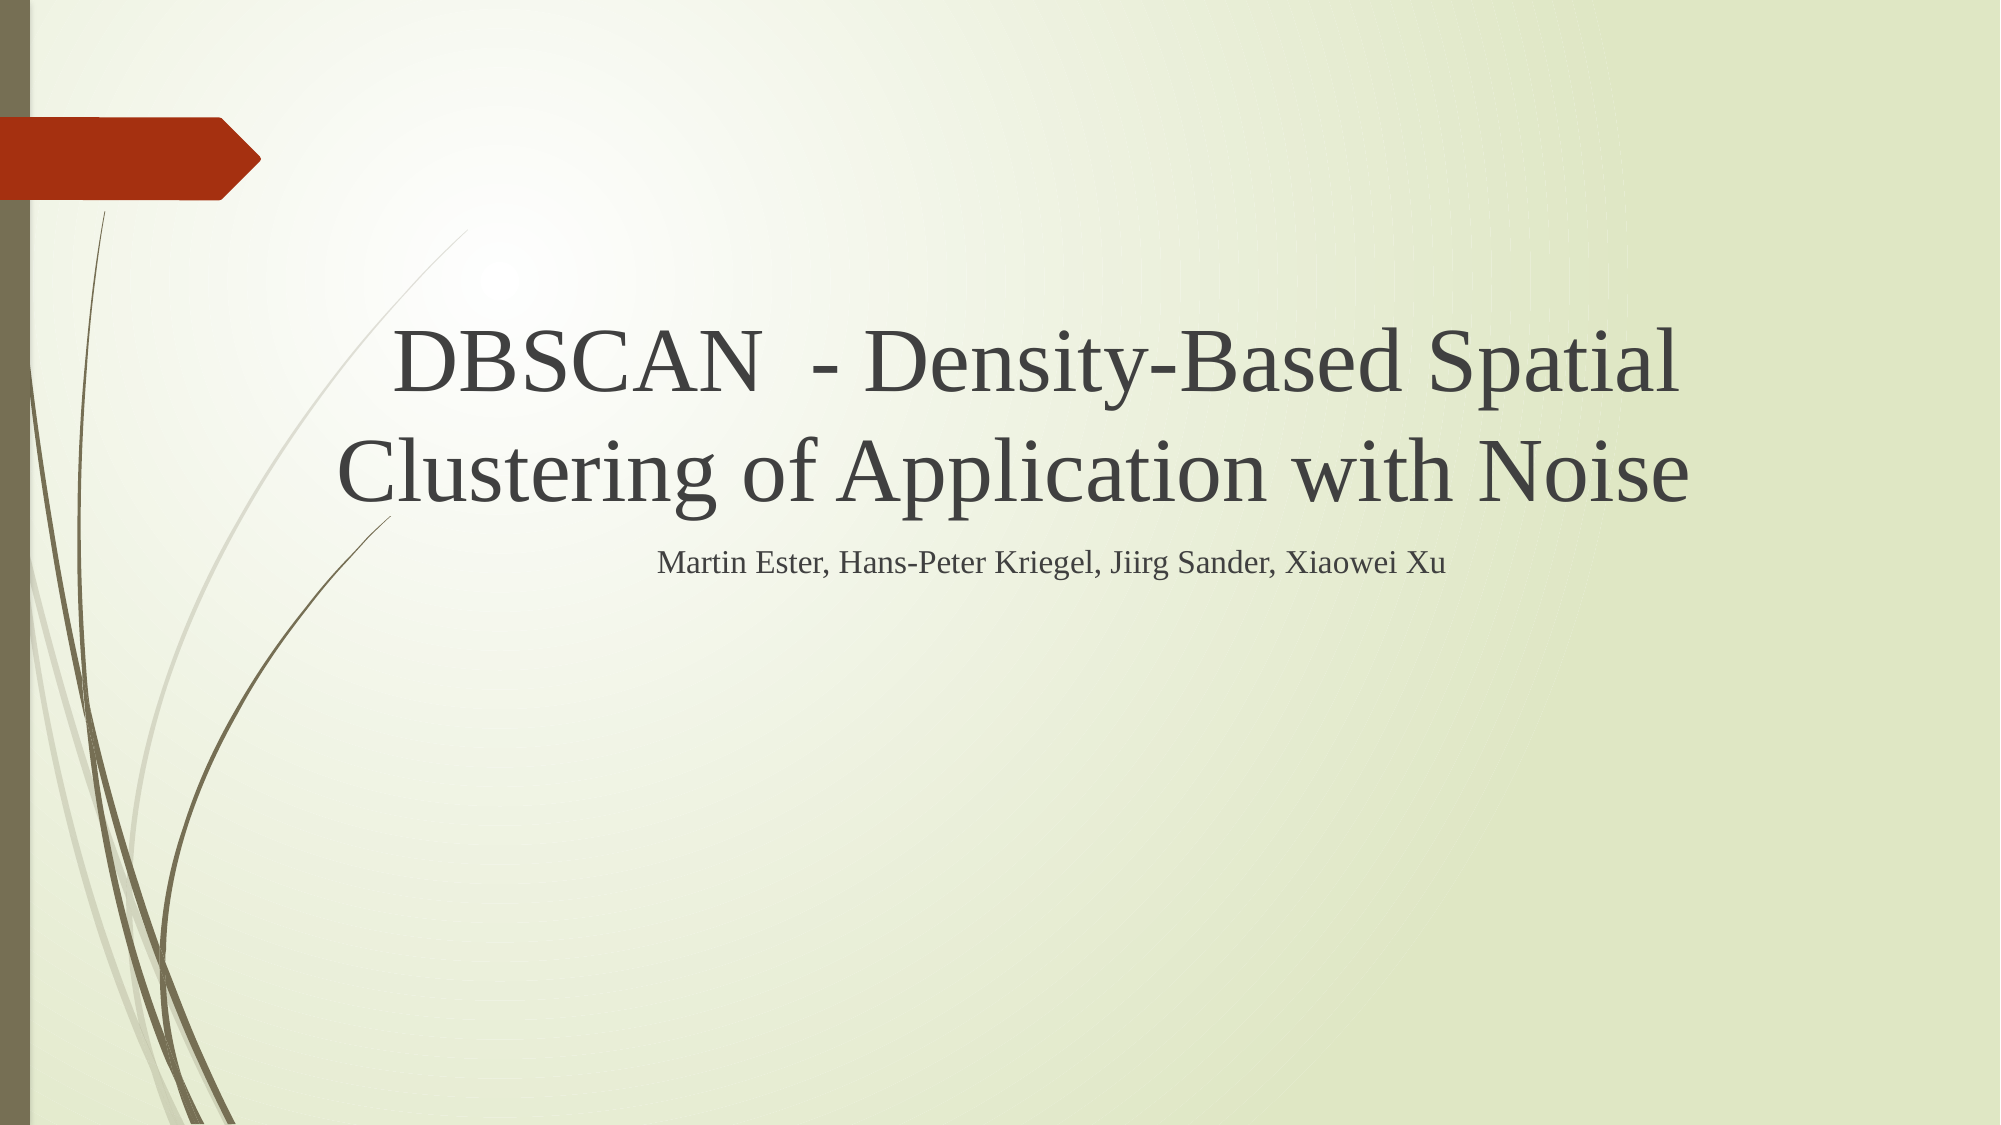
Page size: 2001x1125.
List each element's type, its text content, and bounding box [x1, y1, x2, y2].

list DBSCAN - Density-Based Spatial Clustering of Application with Noise Martin Ester, Hans-Peter Kriegel, Jiirg Sander, Xiaowei Xu [283, 291, 1747, 912]
